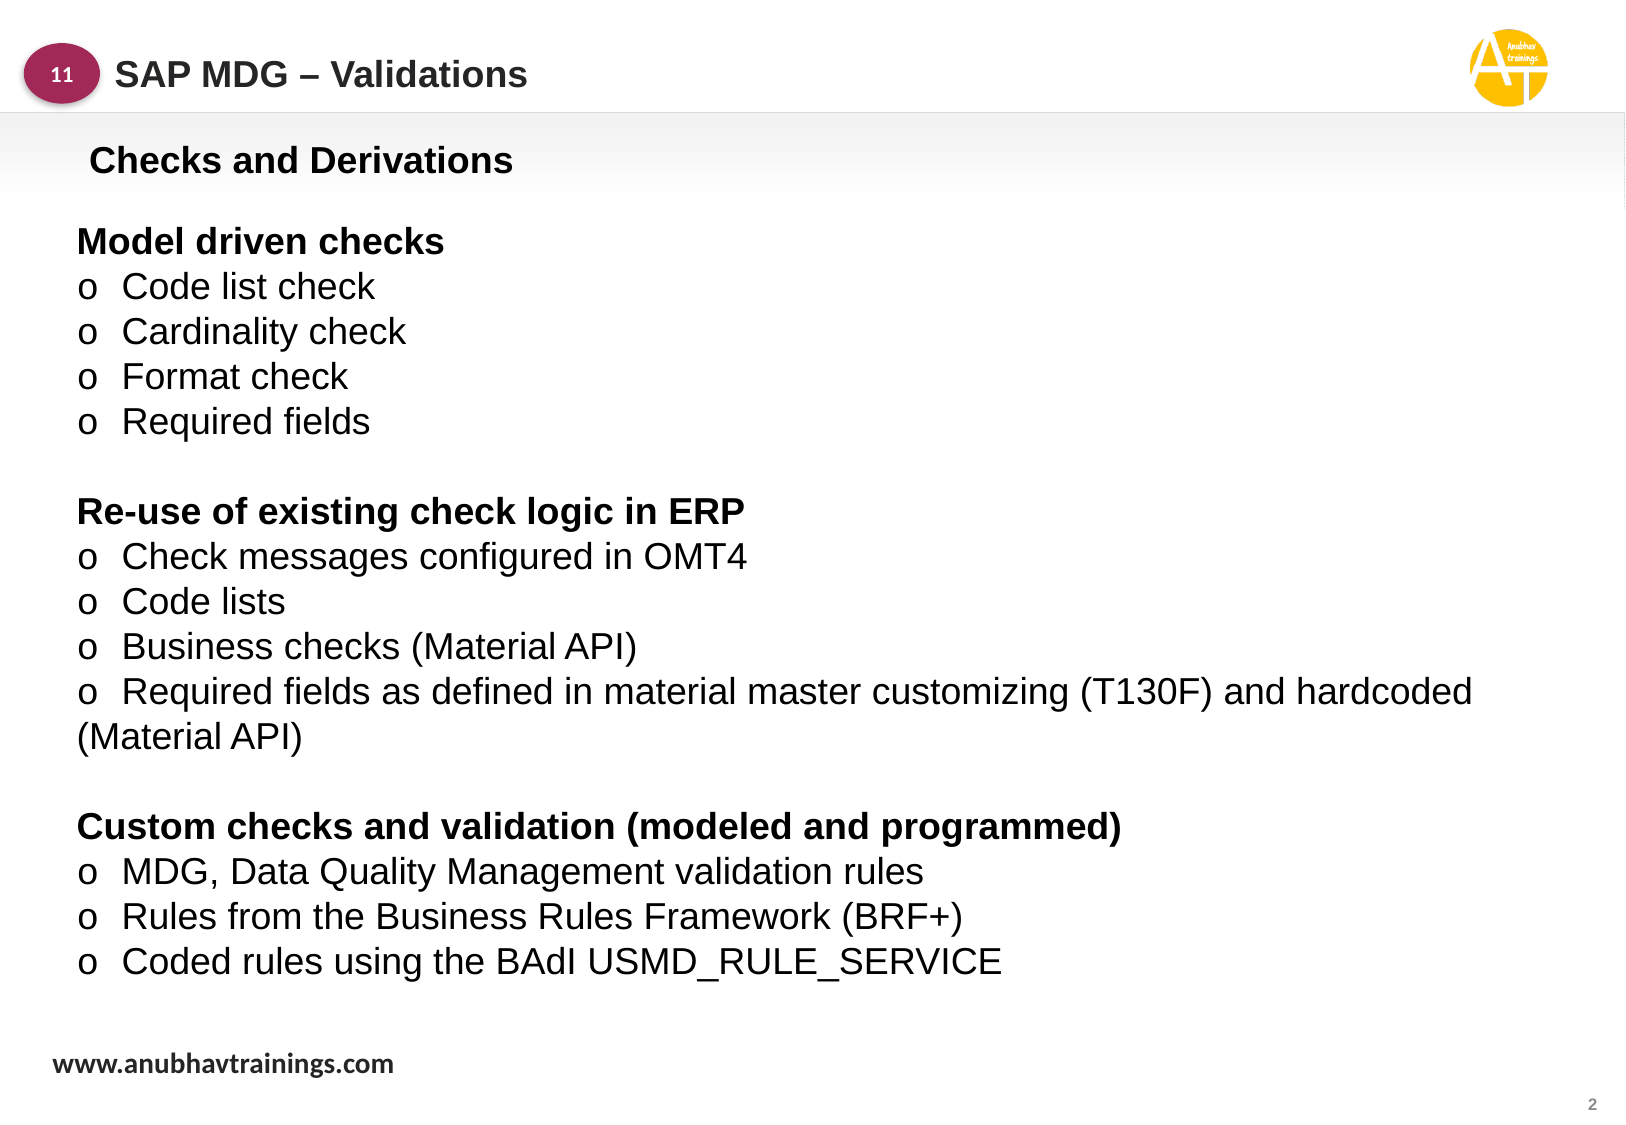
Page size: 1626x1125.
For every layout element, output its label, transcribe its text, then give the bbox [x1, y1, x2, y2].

text_box Checks and Derivations [74, 125, 1551, 189]
picture [1462, 24, 1552, 112]
text_box 11 [23, 42, 99, 105]
picture [0, 113, 1625, 210]
text_box SAP MDG – Validations [99, 42, 1438, 103]
text_box Model driven checks o Code list check o Cardinality check o Format check o Required fields Re-use of existing check logic in ERP o Check messages configured in OMT4 o Code lists o Business checks (Material API) o Required fields as defined in material master customizing (T130F) and hardcoded (Material API) Custom checks and validation (modeled and programmed) o MDG, Data Quality Management validation rules o Rules from the Business Rules Framework (BRF+) o Coded rules using the BAdI USMD_RULE_SERVICE [61, 210, 1600, 990]
